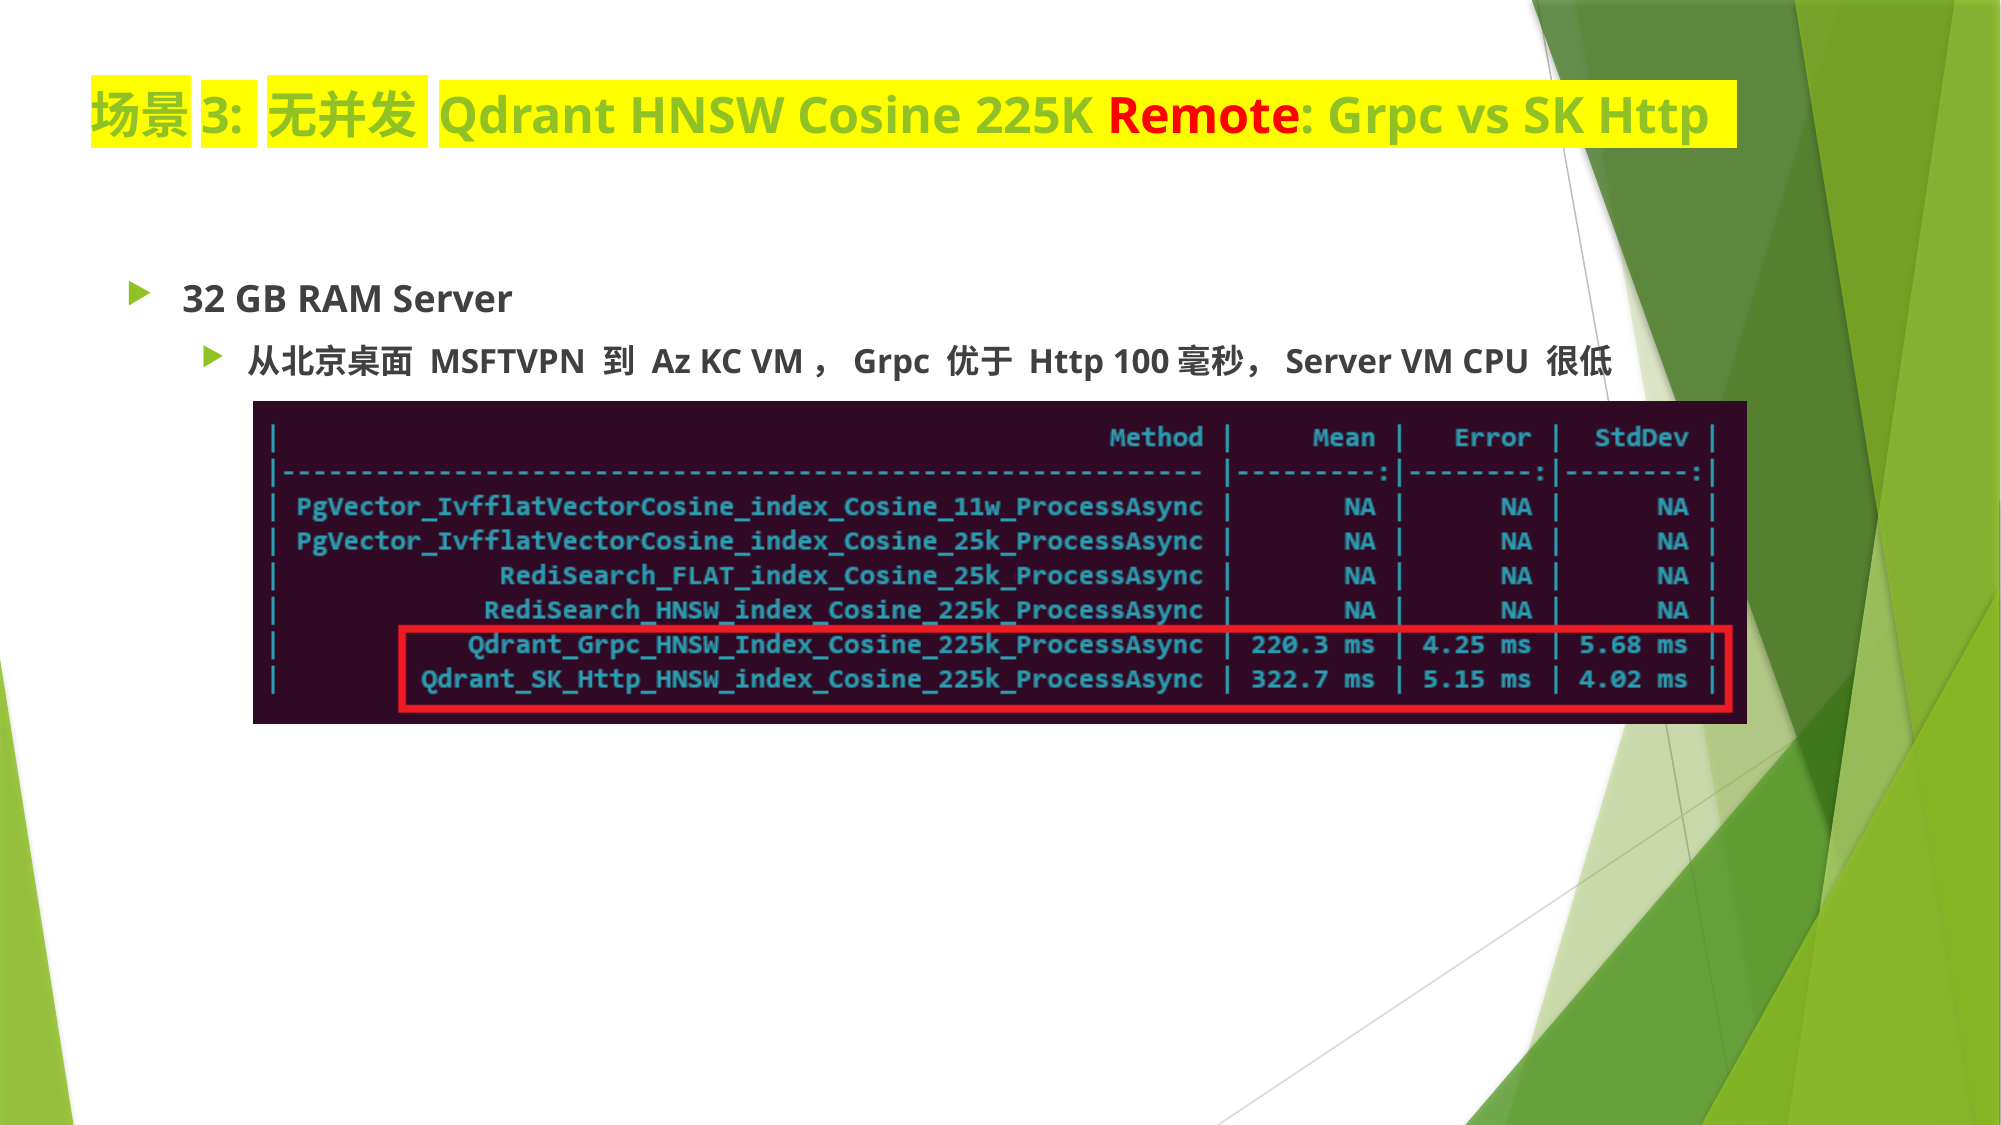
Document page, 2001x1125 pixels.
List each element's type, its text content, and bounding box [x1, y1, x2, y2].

list 32 GB RAM Server 从北京桌面 MSFTVPN 到 Az KC VM，Grpc 优于 Http 100毫秒，Server VM CPU 很低 [111, 267, 1810, 992]
title 场景3: 无并发 Qdrant HNSW Cosine 225K Remote: Grpc vs SK Http [75, 76, 1850, 165]
picture [253, 400, 1747, 724]
